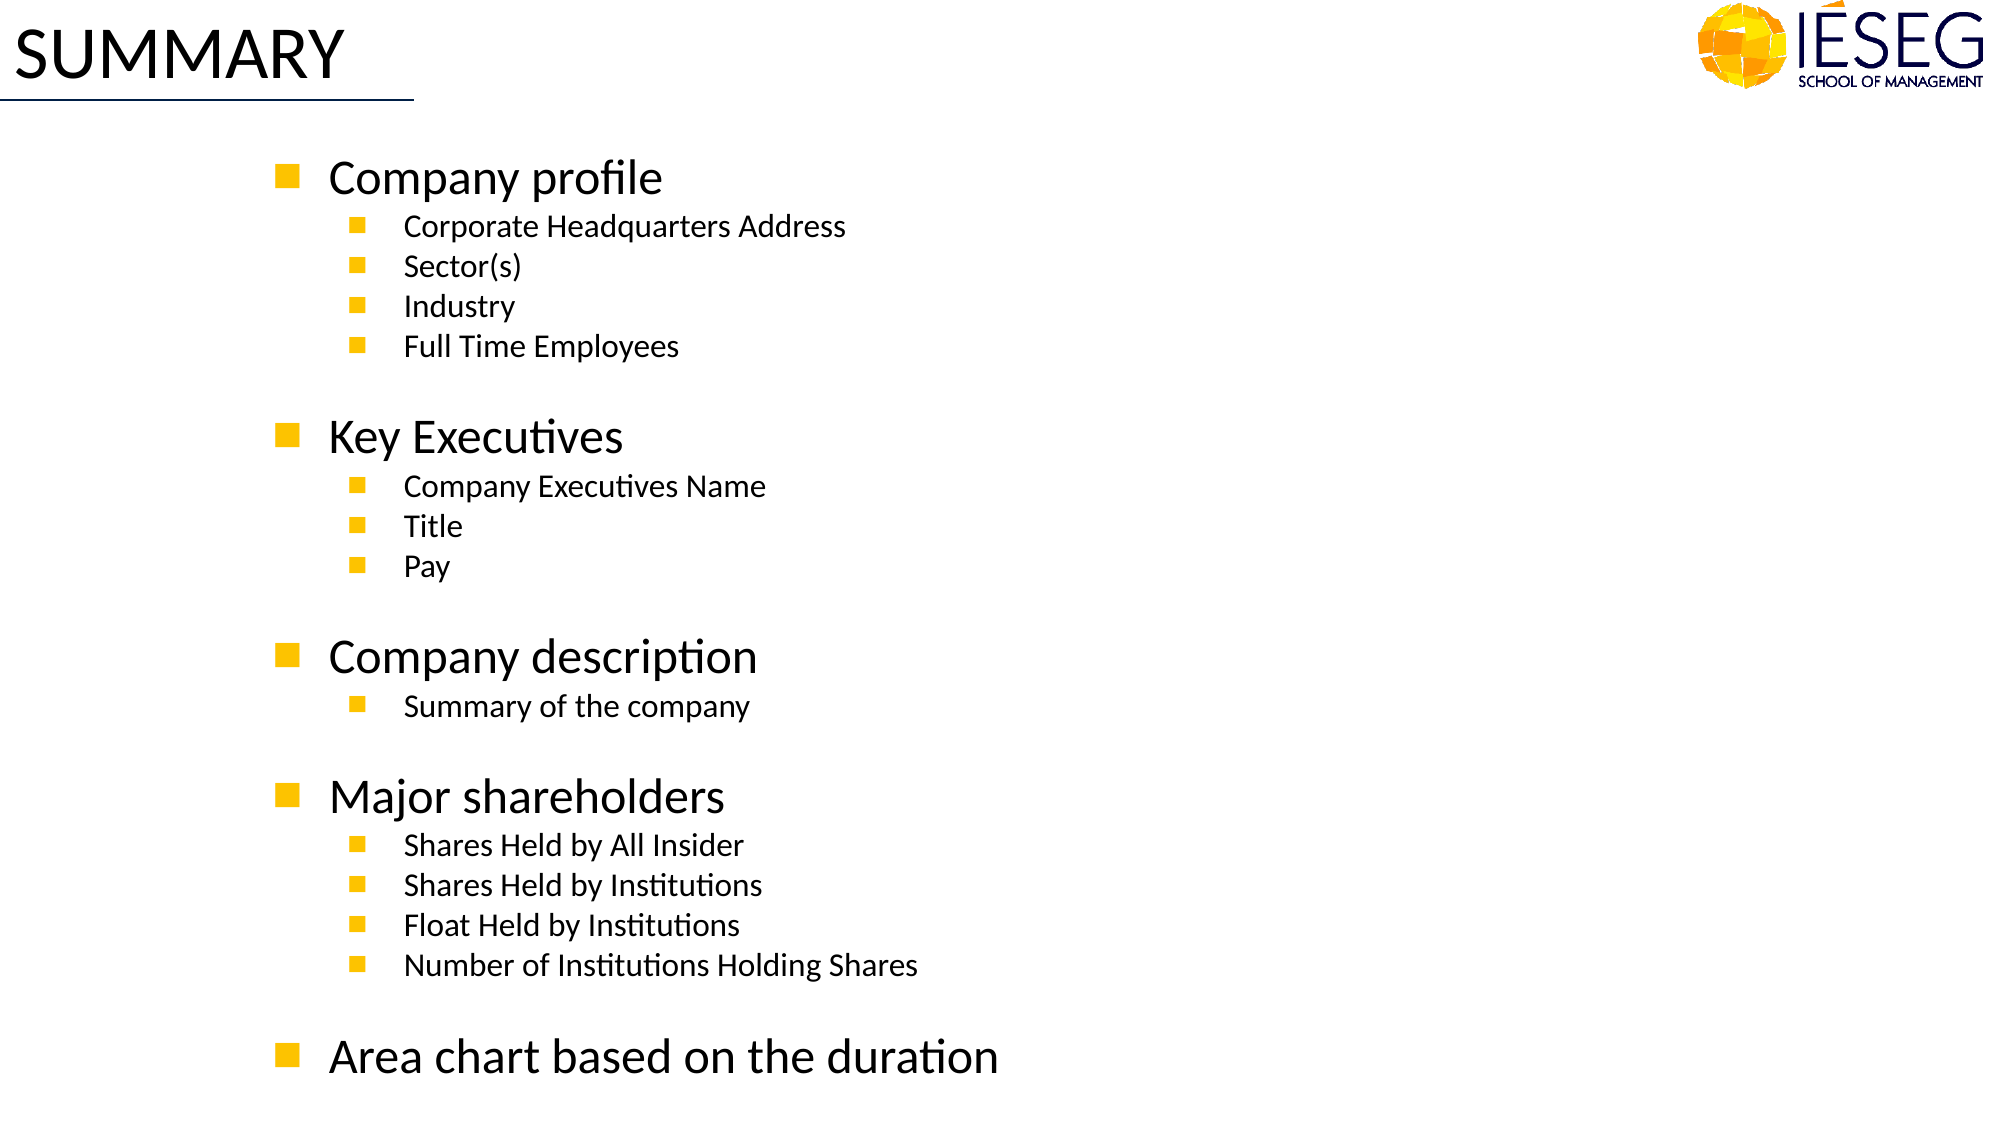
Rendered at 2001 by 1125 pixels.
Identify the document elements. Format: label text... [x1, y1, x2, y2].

text_box SUMMARY [0, 0, 927, 131]
picture [1698, 0, 1983, 89]
text_box Company profile Corporate Headquarters Address Sector(s) Industry Full Time Employees Key Executives Company Executives Name Title Pay Company description Summary of the company Major shareholders Shares Held by All Insider Shares Held by Institutions Float Held by Institutions Number of Institutions Holding Shares Area chart based on the duration [257, 137, 1779, 1091]
